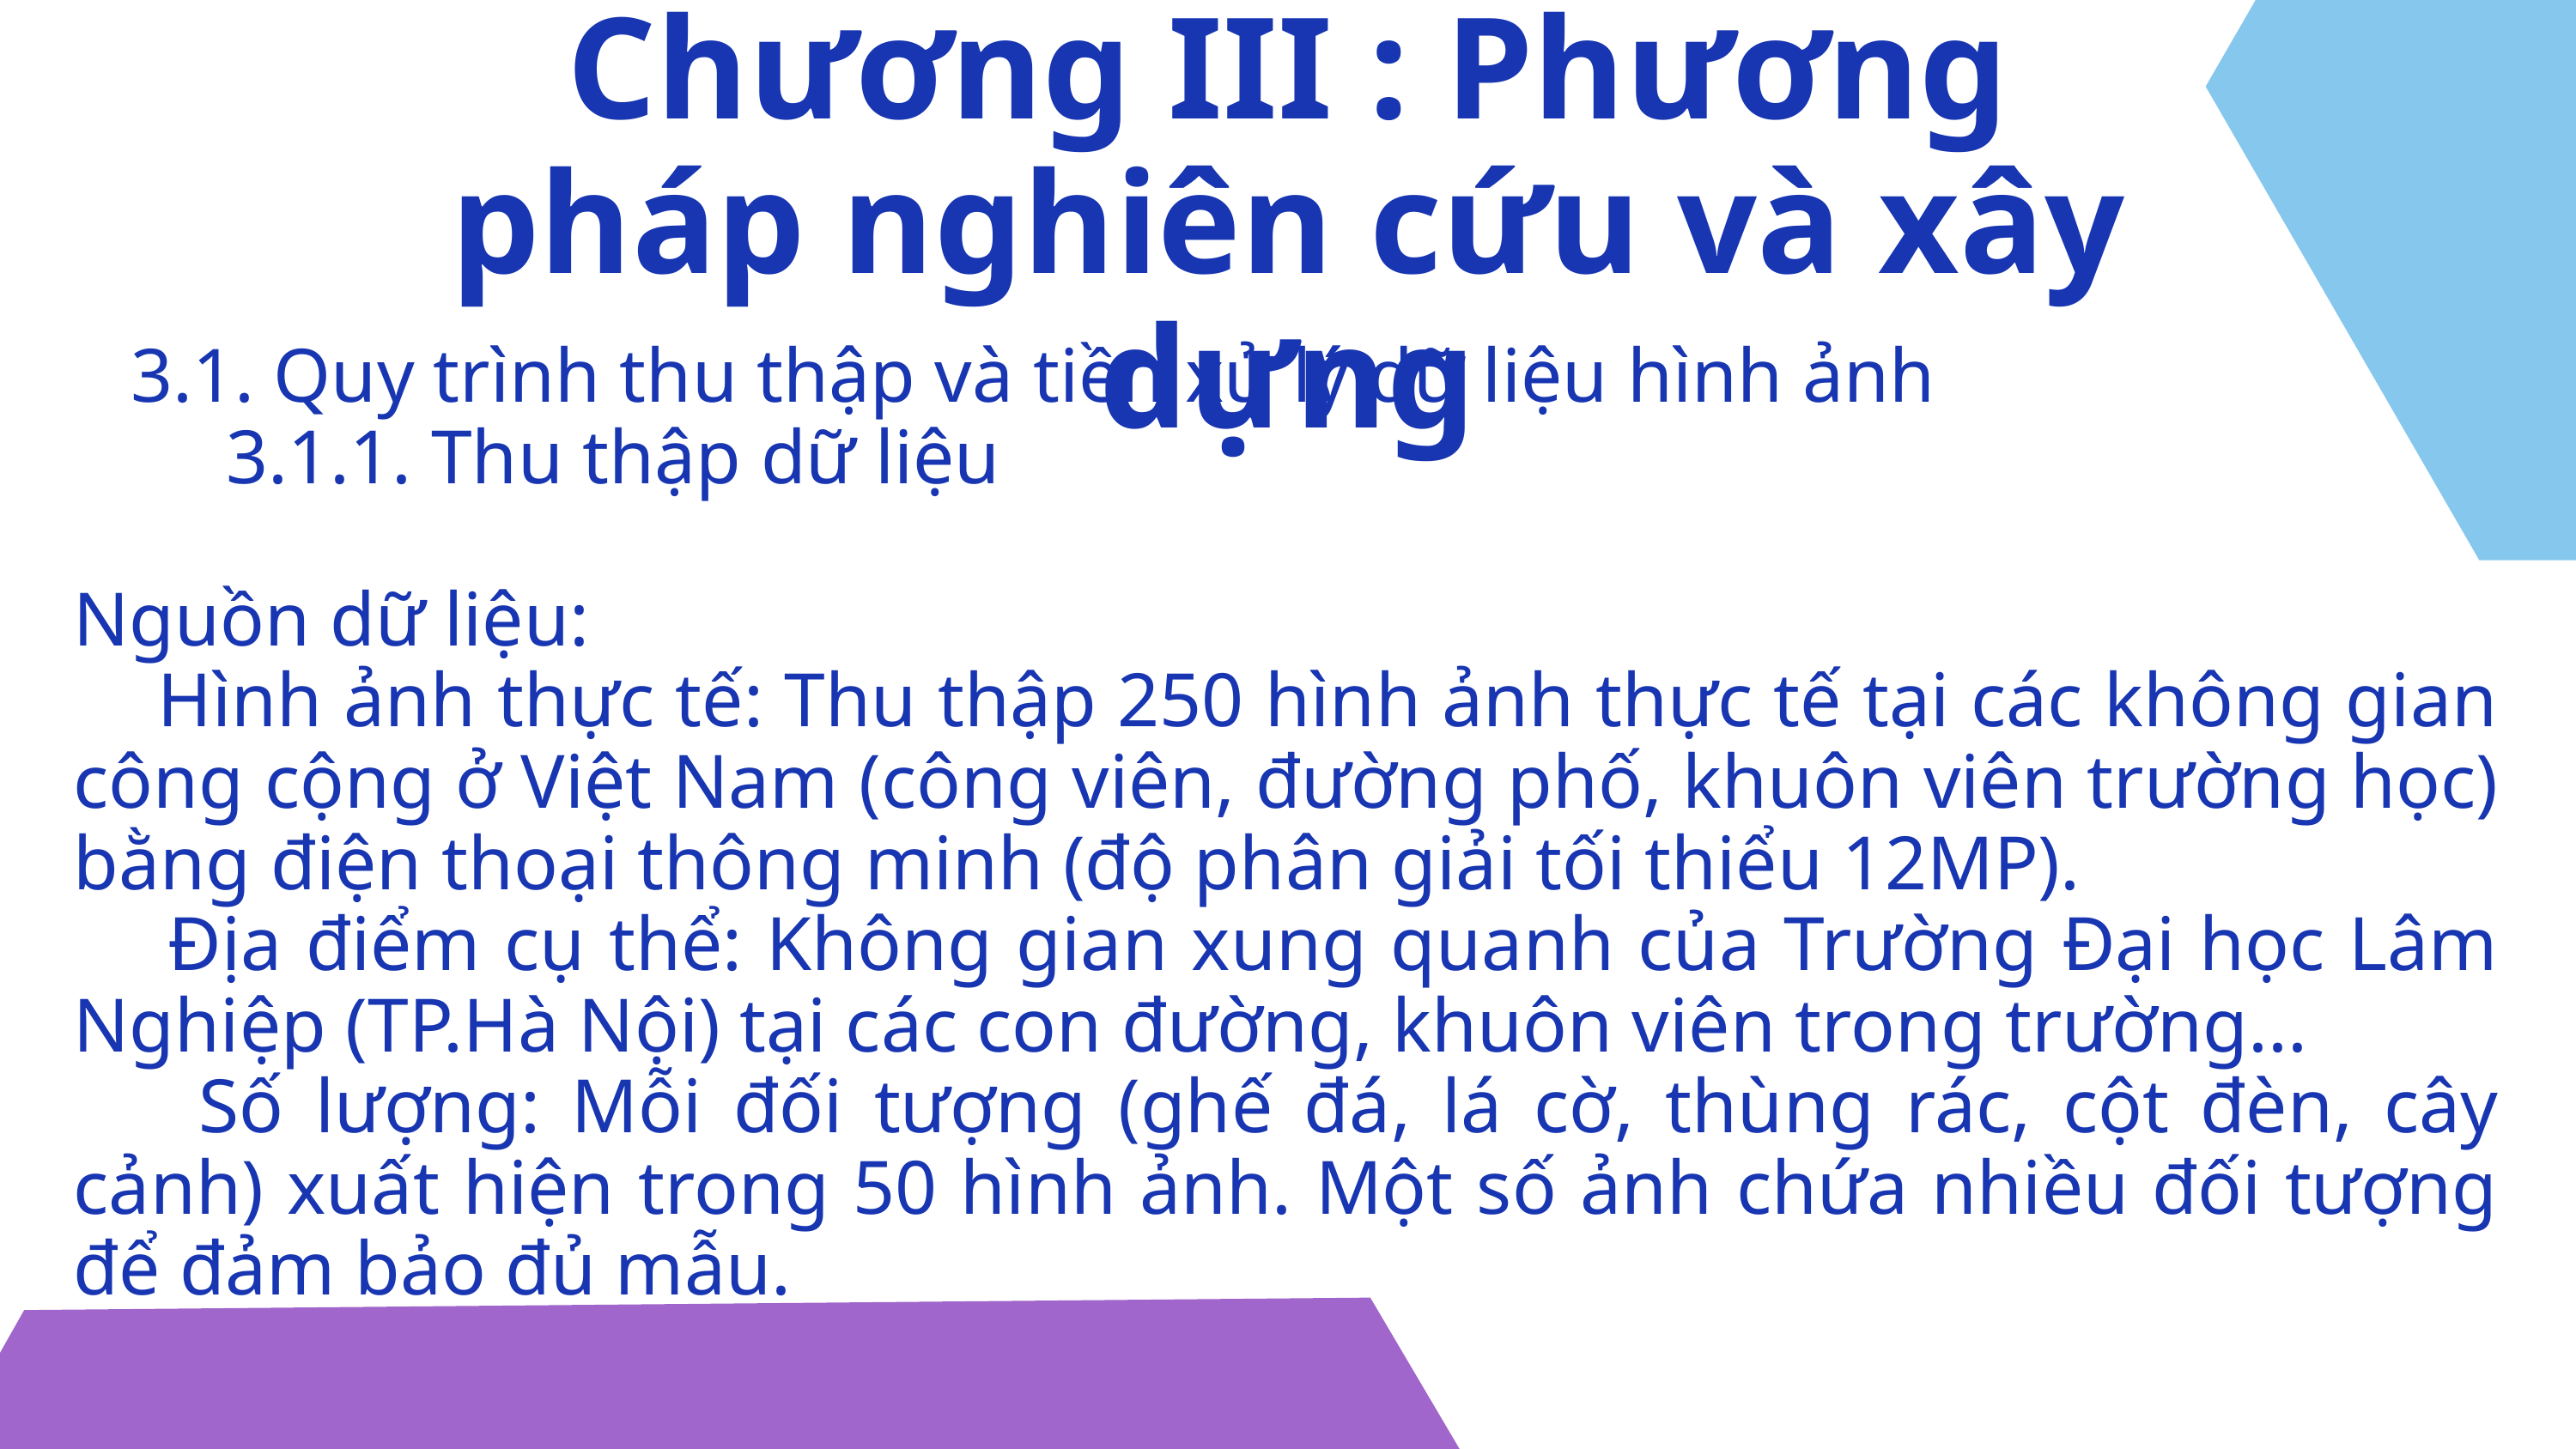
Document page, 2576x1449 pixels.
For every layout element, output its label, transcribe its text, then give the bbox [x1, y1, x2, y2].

text_box Chương III : Phương pháp nghiên cứu và xây dựng [426, 0, 2150, 336]
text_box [53, 900, 1819, 1449]
text_box 3.1. Quy trình thu thập và tiền xử lý dữ liệu hình ảnh 3.1.1. Thu thập dữ liệu Nguồn dữ liệu: Hình ảnh thực tế: Thu thập 250 hình ảnh thực tế tại các không gian công cộng ở Việt Nam (công viên, đường phố, khuôn viên trường học) bằng điện thoại thông minh (độ phân giải tối thiểu 12MP). Địa điểm cụ thể: Không gian xung quanh của Trường Đại học Lâm Nghiệp (TP.Hà Nội) tại các con đường, khuôn viên trong trường... Số lượng: Mỗi đối tượng (ghế đá, lá cờ, thùng rác, cột đèn, cây cảnh) xuất hiện trong 50 hình ảnh. Một số ảnh chứa nhiều đối tượng để đảm bảo đủ mẫu. [73, 336, 2503, 1391]
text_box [2205, 0, 2576, 561]
